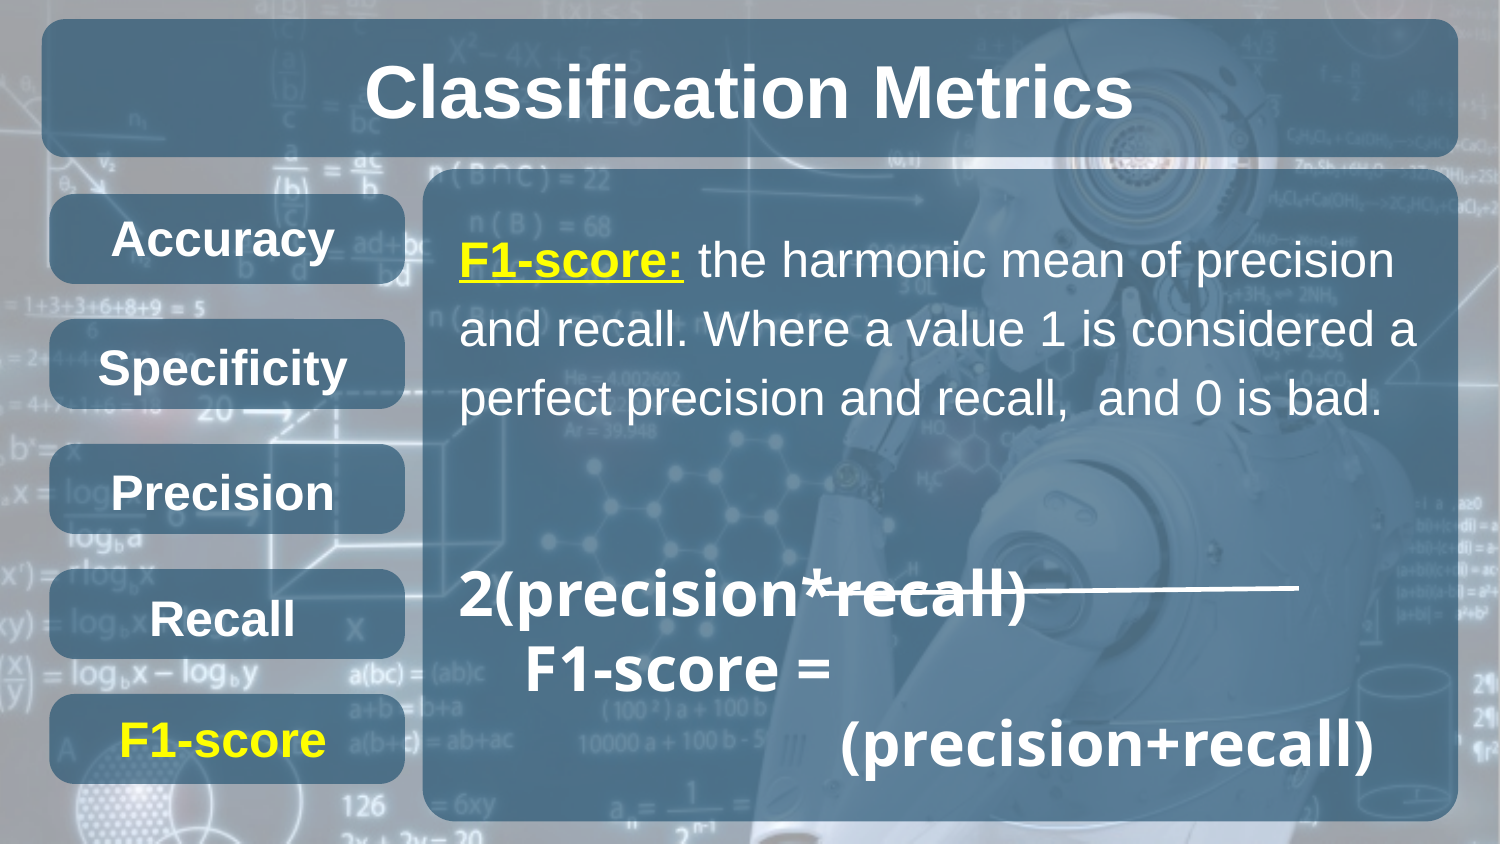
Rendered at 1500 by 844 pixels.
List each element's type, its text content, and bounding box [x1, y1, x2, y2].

text_box Recall [49, 571, 397, 661]
picture [0, 0, 1500, 844]
text_box F1-score: the harmonic mean of precision and recall. Where a value 1 is considered a perfect precision and recall, and 0 is bad. 2(precision*recall) F1-score = (precision+recall) [444, 203, 1436, 798]
text_box Precision [49, 445, 397, 535]
text_box F1-score [49, 692, 397, 782]
title Classification Metrics [49, 43, 1451, 134]
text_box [820, 588, 1300, 594]
text_box Accuracy [49, 191, 397, 288]
text_box Specificity [49, 320, 397, 410]
